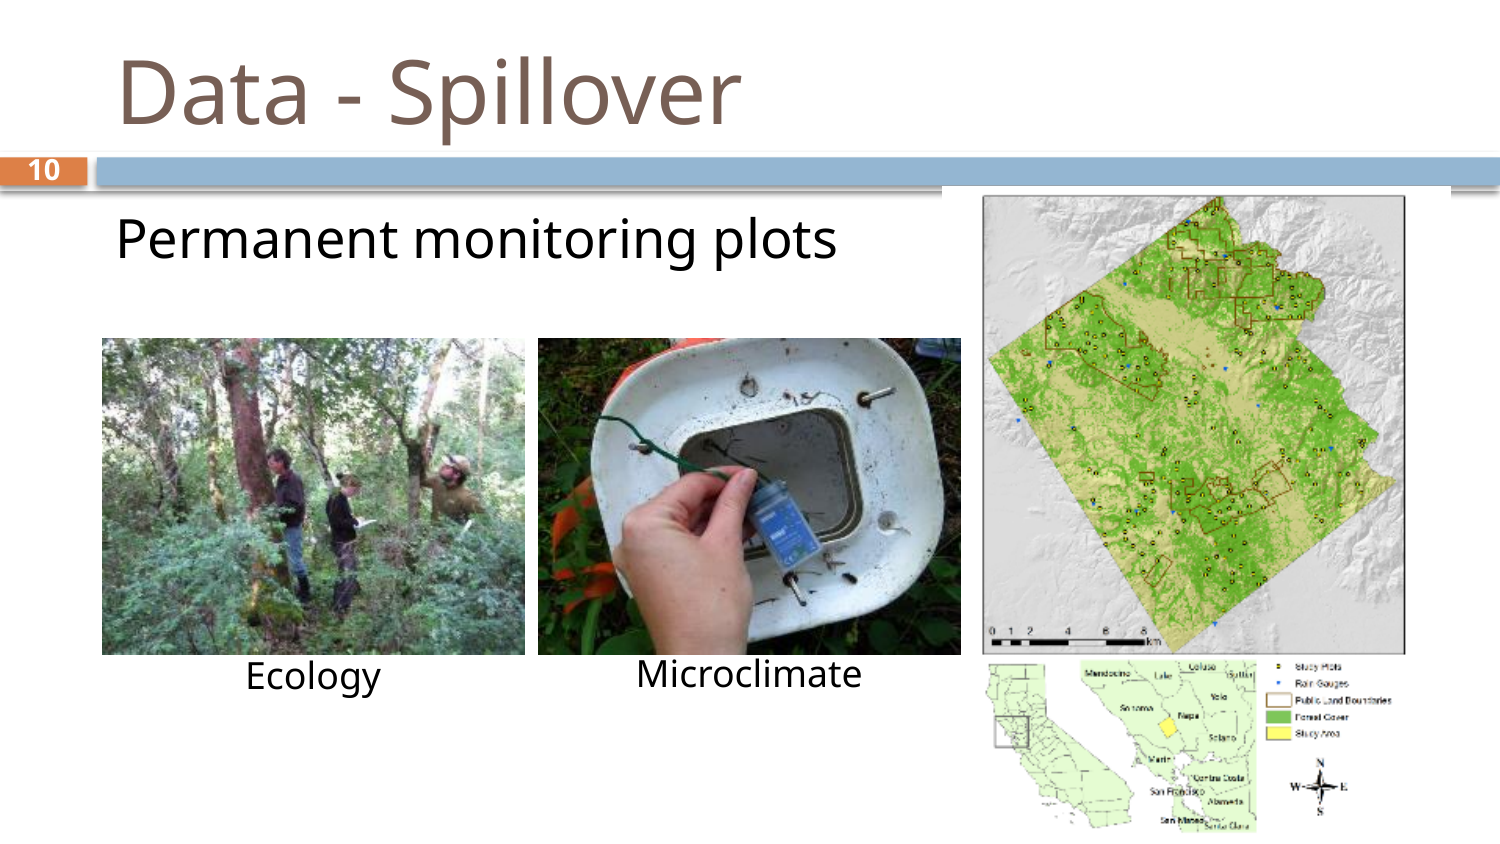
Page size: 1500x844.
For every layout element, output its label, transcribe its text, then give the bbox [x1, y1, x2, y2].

list Permanent monitoring plots [100, 196, 936, 750]
picture [101, 337, 525, 656]
slide_number 10 [0, 156, 88, 187]
text_box Ecology [230, 664, 397, 705]
text_box Microclimate [620, 664, 878, 703]
picture [537, 186, 1451, 844]
title Data - Spillover [100, 28, 1438, 150]
